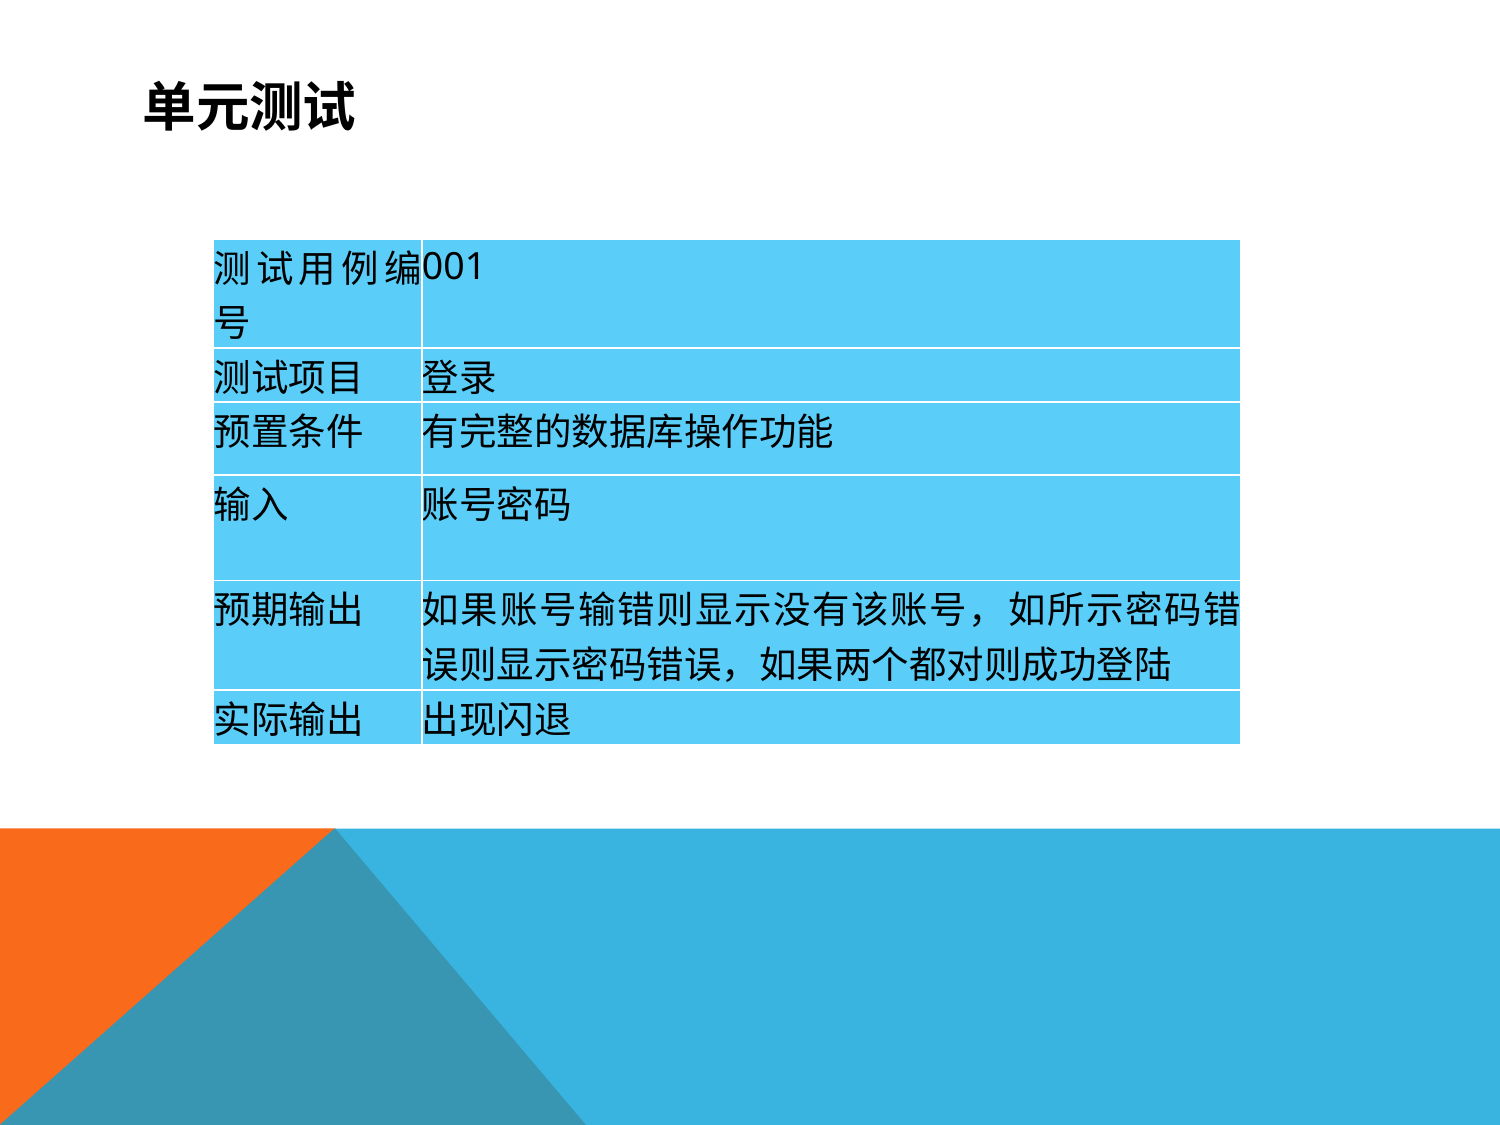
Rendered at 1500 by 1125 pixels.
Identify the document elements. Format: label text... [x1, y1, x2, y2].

table_cell 预期输出 [214, 581, 421, 689]
table_cell 账号密码 [423, 476, 1240, 580]
table_cell 登录 [423, 349, 1240, 401]
table_cell 预置条件 [214, 403, 421, 474]
table_cell 如果账号输错则显示没有该账号，如所示密码错误则显示密码错误，如果两个都对则成功登陆 [423, 581, 1240, 689]
title 单元测试 [134, 59, 1370, 151]
table_cell 出现闪退 [423, 691, 1240, 744]
table_cell 有完整的数据库操作功能 [423, 403, 1240, 474]
table_cell 输入 [214, 476, 421, 580]
table_cell 测试项目 [214, 349, 421, 401]
table_cell 实际输出 [214, 691, 421, 744]
table_header 测试用例编号 [214, 240, 421, 347]
table_header 001 [423, 240, 1240, 347]
